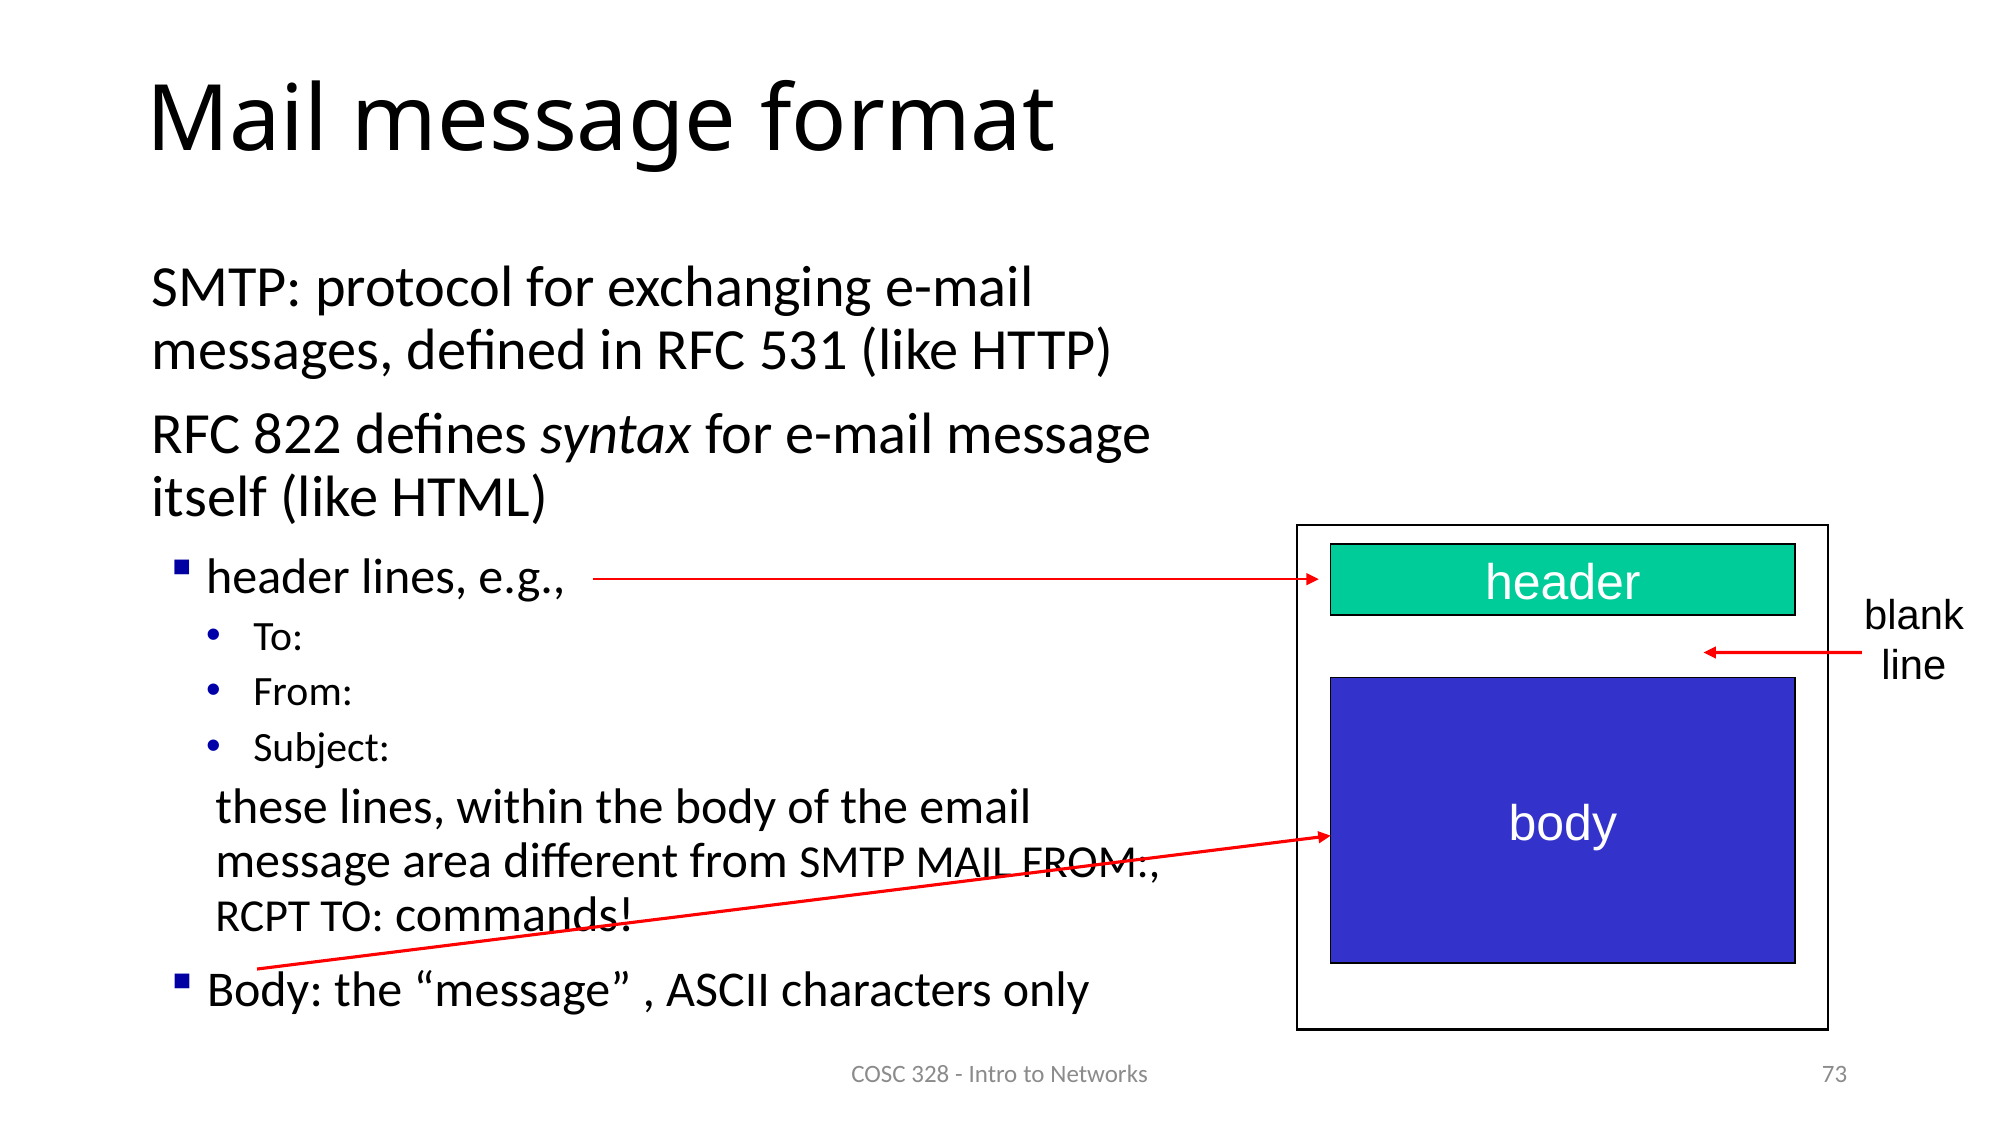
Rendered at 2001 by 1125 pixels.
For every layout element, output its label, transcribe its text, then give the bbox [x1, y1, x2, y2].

text_box [257, 831, 1331, 970]
title Mail message format [131, 47, 1856, 195]
text_box blank line [1849, 580, 1979, 696]
text_box SMTP: protocol for exchanging e-mail messages, defined in RFC 531 (like HTTP) RFC 822 defines syntax for e-mail message itself (like HTML) header lines, e.g., To: From: Subject: these lines, within the body of the email message area different from SMTP MAIL FROM:, RCPT TO: commands! Body: the “message” , ASCII characters only [134, 249, 1181, 1012]
text_box [1297, 525, 1829, 1030]
text_box [1703, 646, 1862, 659]
footer COSC 328 - Intro to Networks [662, 1042, 1338, 1103]
slide_number 73 [1412, 1042, 1863, 1103]
